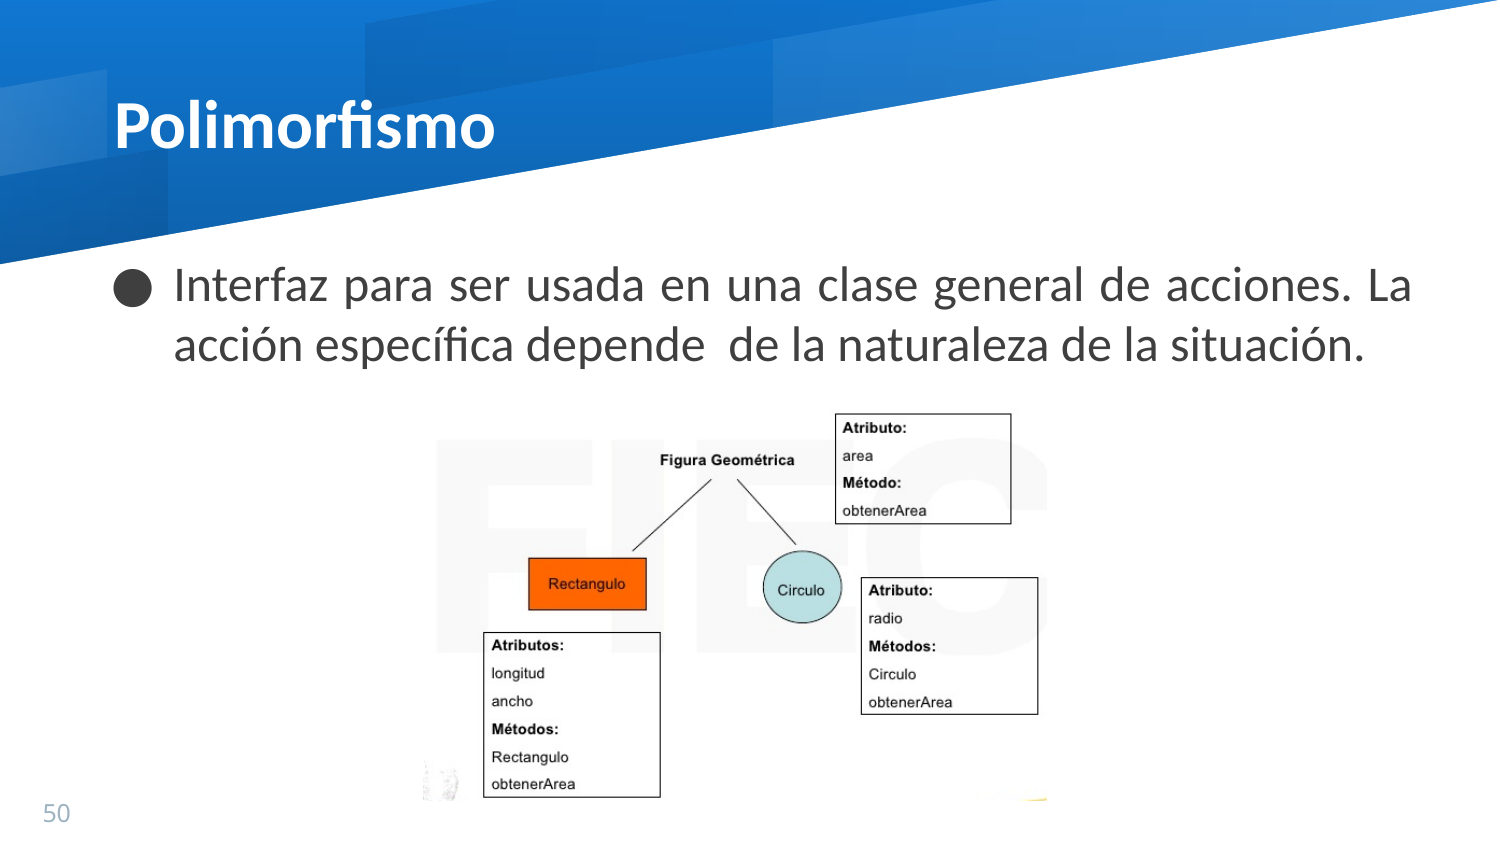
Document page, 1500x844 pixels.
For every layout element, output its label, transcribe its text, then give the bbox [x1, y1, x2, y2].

text_box Interfaz para ser usada en una clase general de acciones. La acción específica depende de la naturaleza de la situación. [83, 184, 1429, 662]
slide_number 50 [42, 791, 122, 832]
text_box Polimorfismo [103, 44, 1397, 208]
picture [422, 392, 1047, 802]
